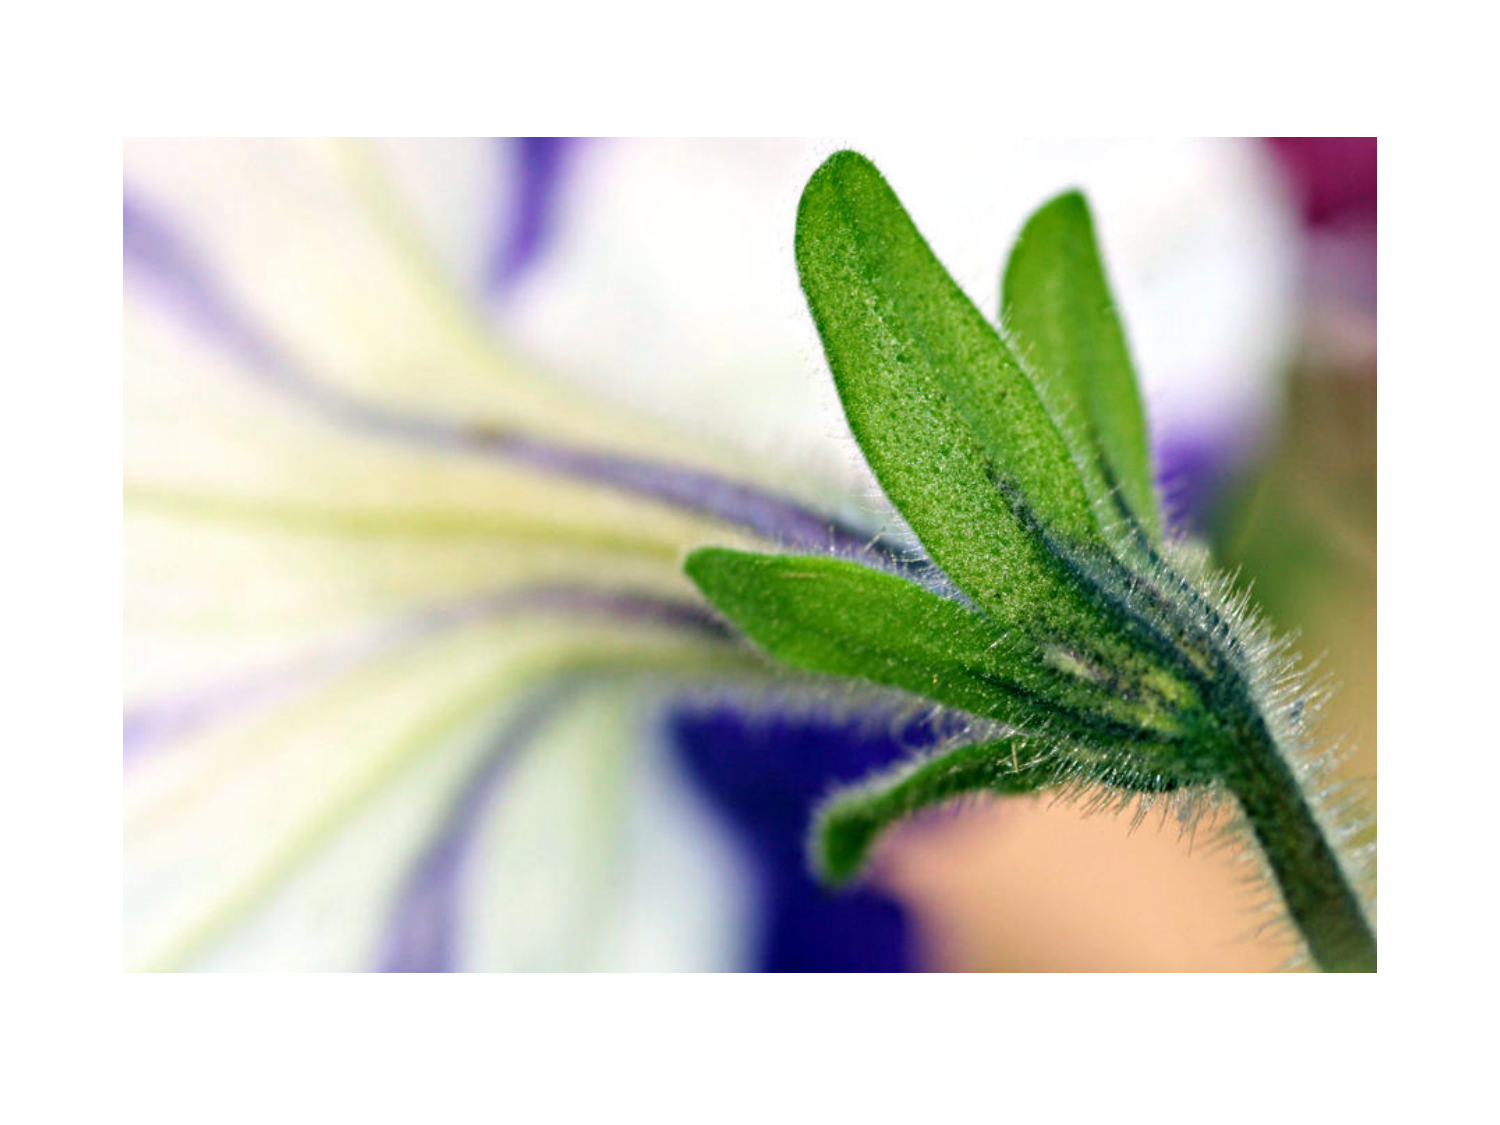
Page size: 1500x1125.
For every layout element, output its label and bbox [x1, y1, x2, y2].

picture [123, 136, 1377, 973]
